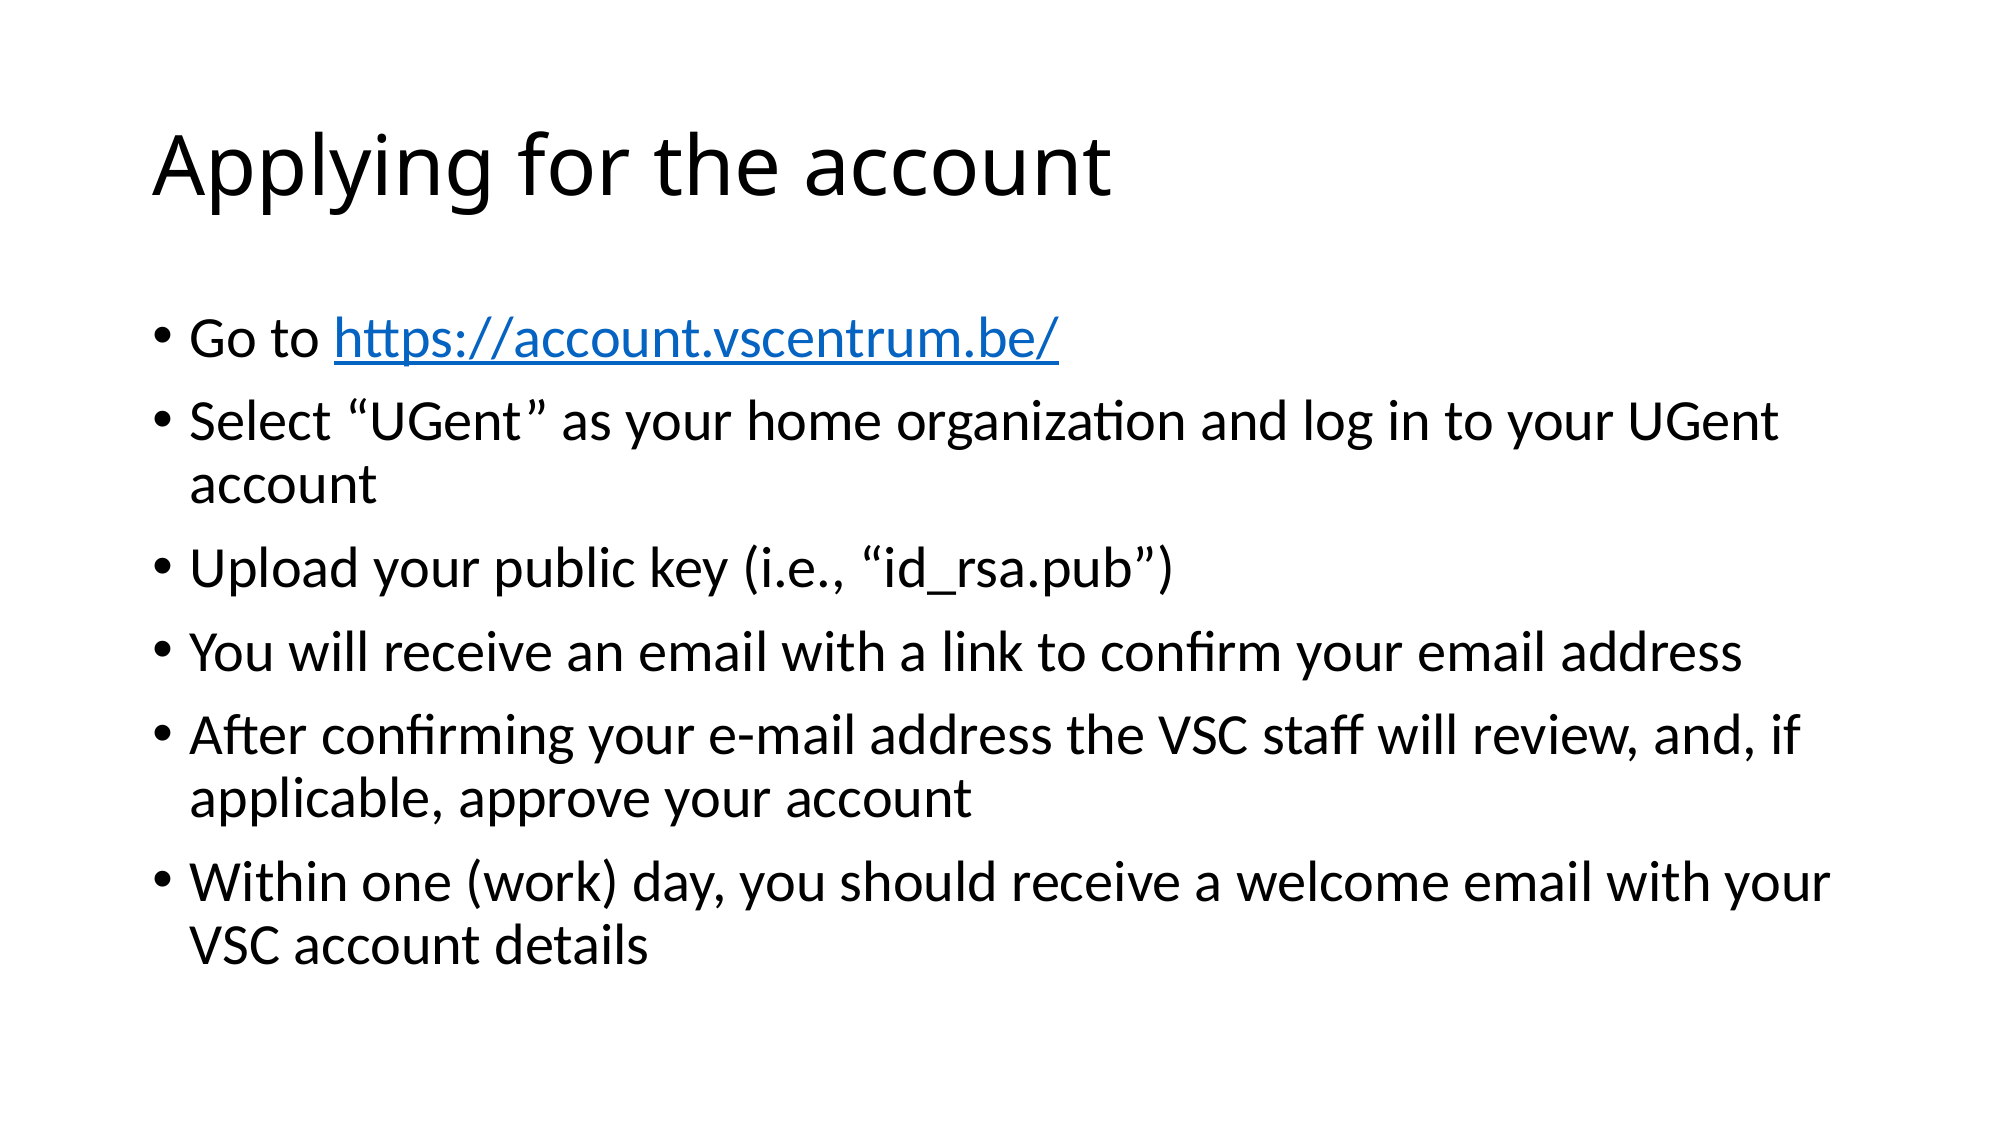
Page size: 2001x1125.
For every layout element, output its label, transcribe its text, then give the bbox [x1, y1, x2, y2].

list Go to https://account.vscentrum.be/ Select “UGent” as your home organization and log in to your UGent account Upload your public key (i.e., “id_rsa.pub”) You will receive an email with a link to confirm your email address After confirming your e-mail address the VSC staff will review, and, if applicable, approve your account Within one (work) day, you should receive a welcome email with your VSC account details [137, 299, 1863, 1014]
title Applying for the account [137, 59, 1863, 278]
